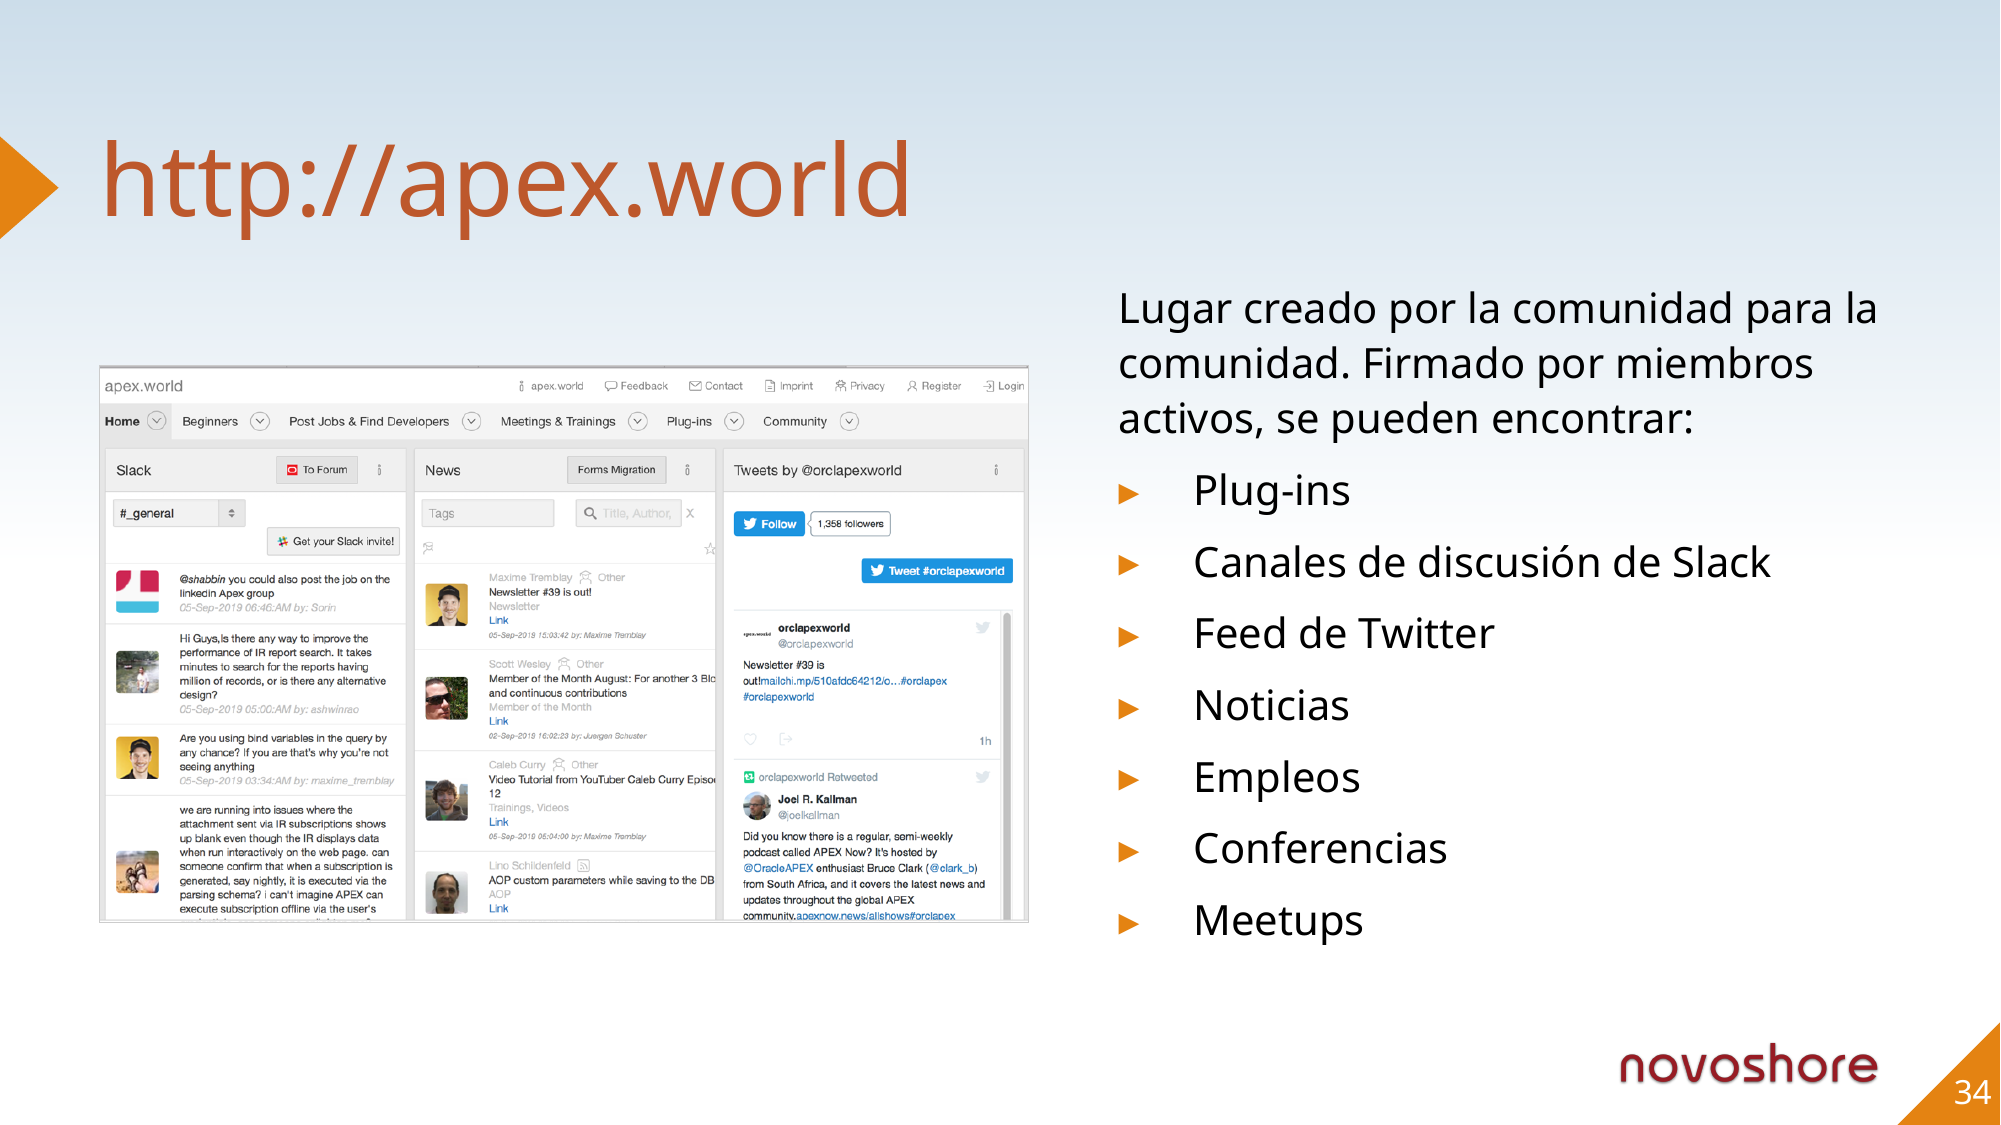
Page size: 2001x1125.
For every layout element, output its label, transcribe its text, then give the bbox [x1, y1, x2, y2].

picture [99, 365, 1029, 923]
slide_number 34 [1891, 1014, 1992, 1117]
list Lugar creado por la comunidad para la comunidad. Firmado por miembros activos, se pueden encontrar: Plug-ins Canales de discusión de Slack Feed de Twitter Noticias Empleos Conferencias Meetups [1093, 277, 1896, 1012]
picture [1617, 1034, 1881, 1097]
title http://apex.world [99, 113, 1896, 262]
